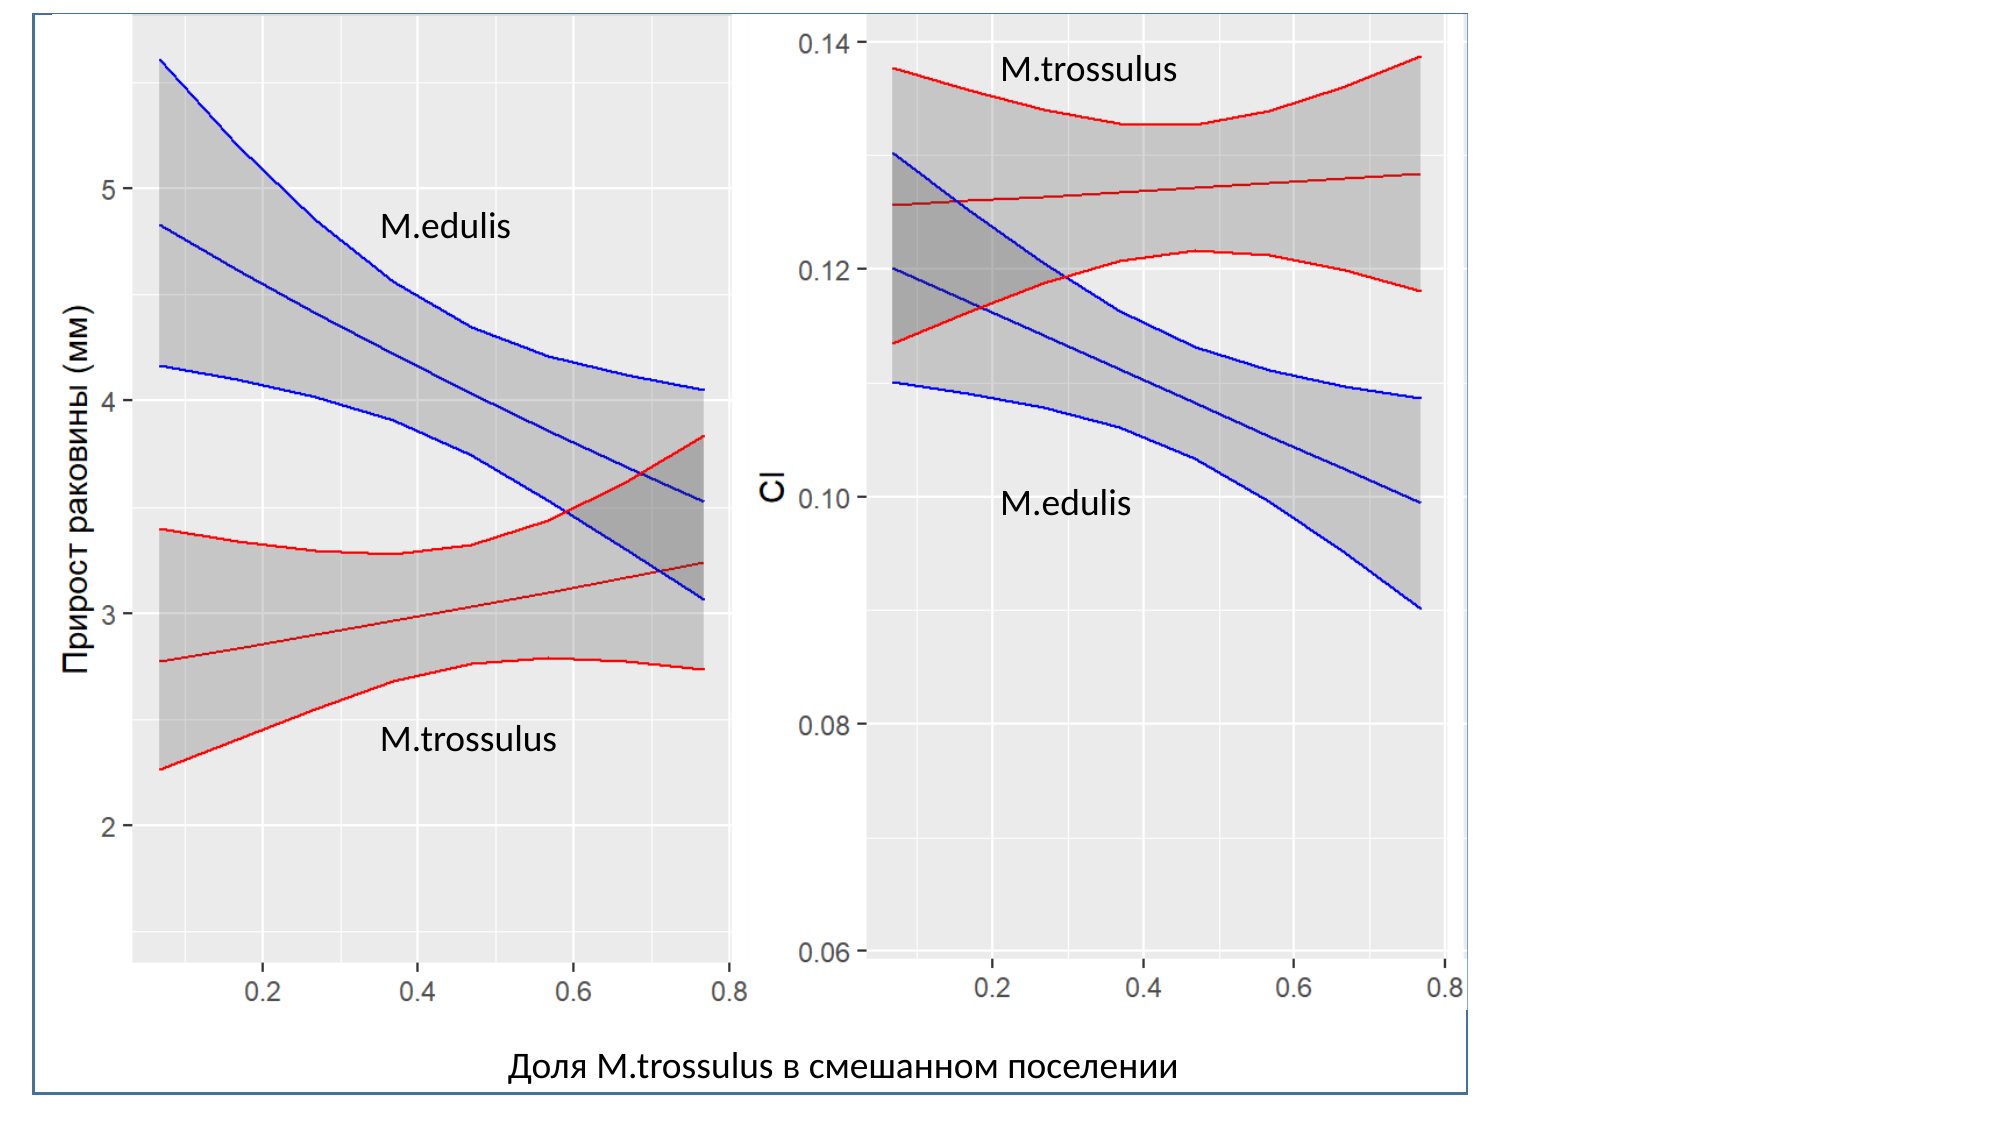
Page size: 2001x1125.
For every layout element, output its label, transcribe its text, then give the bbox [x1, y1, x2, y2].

text_box Доля M.trossulus в смешанном поселении [454, 1033, 1233, 1093]
text_box [32, 13, 1468, 1095]
picture [748, 14, 1468, 1010]
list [52, 14, 748, 1010]
